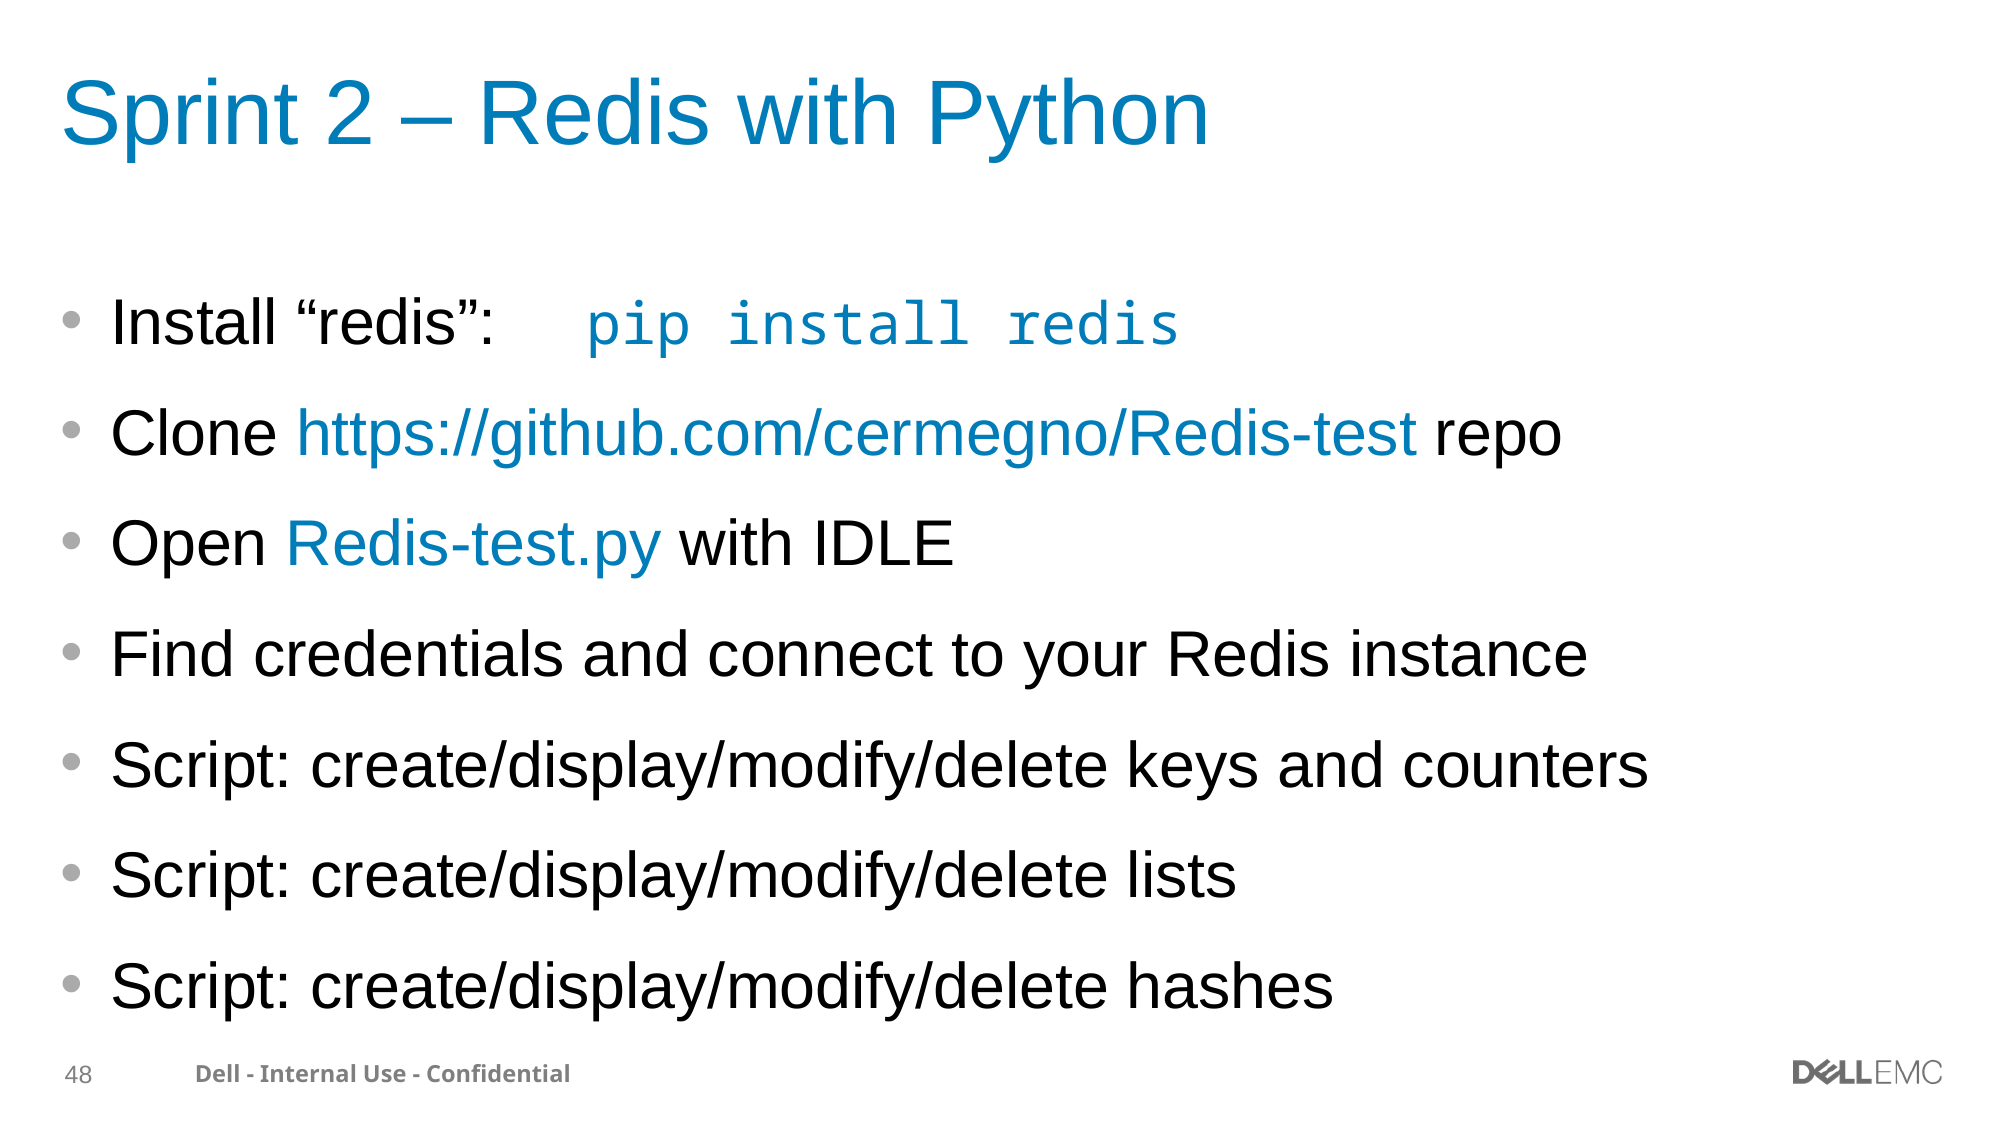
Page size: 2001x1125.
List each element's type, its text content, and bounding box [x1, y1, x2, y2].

picture [1793, 1058, 1942, 1085]
list Install “redis”: pip install redis Clone https://github.com/cermegno/Redis-test repo Open Redis-test.py with IDLE Find credentials and connect to your Redis instance Script: create/display/modify/delete keys and counters Script: create/display/modify/delete lists Script: create/display/modify/delete hashes [60, 279, 1800, 1045]
title Sprint 2 – Redis with Python [60, 57, 1800, 198]
